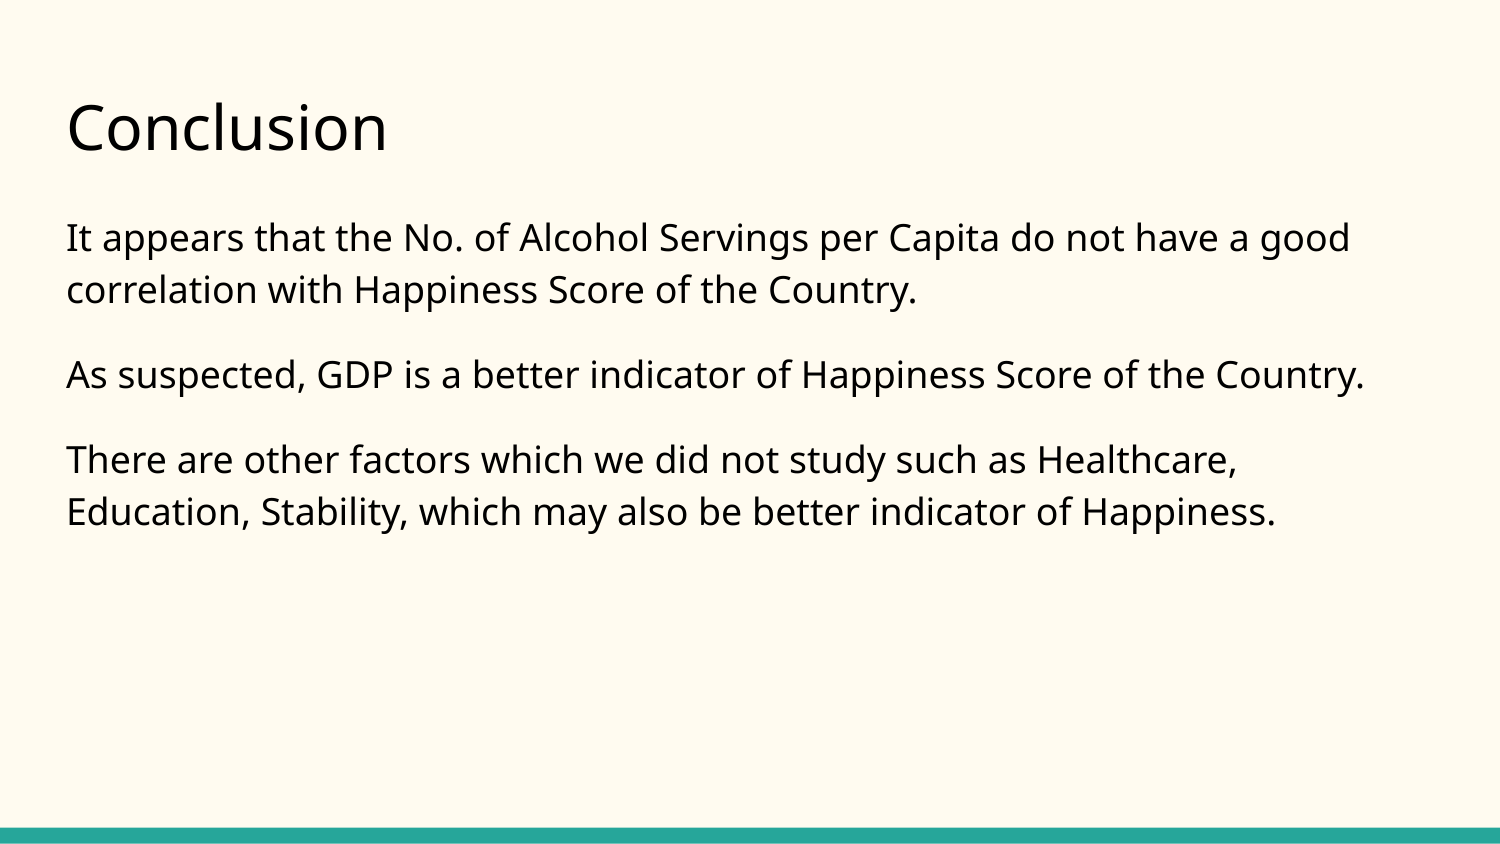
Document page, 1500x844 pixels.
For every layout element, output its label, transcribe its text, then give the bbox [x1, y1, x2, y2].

title Conclusion [51, 72, 1449, 174]
list It appears that the No. of Alcohol Servings per Capita do not have a good correlation with Happiness Score of the Country. As suspected, GDP is a better indicator of Happiness Score of the Country. There are other factors which we did not study such as Healthcare, Education, Stability, which may also be better indicator of Happiness. [51, 192, 1449, 750]
